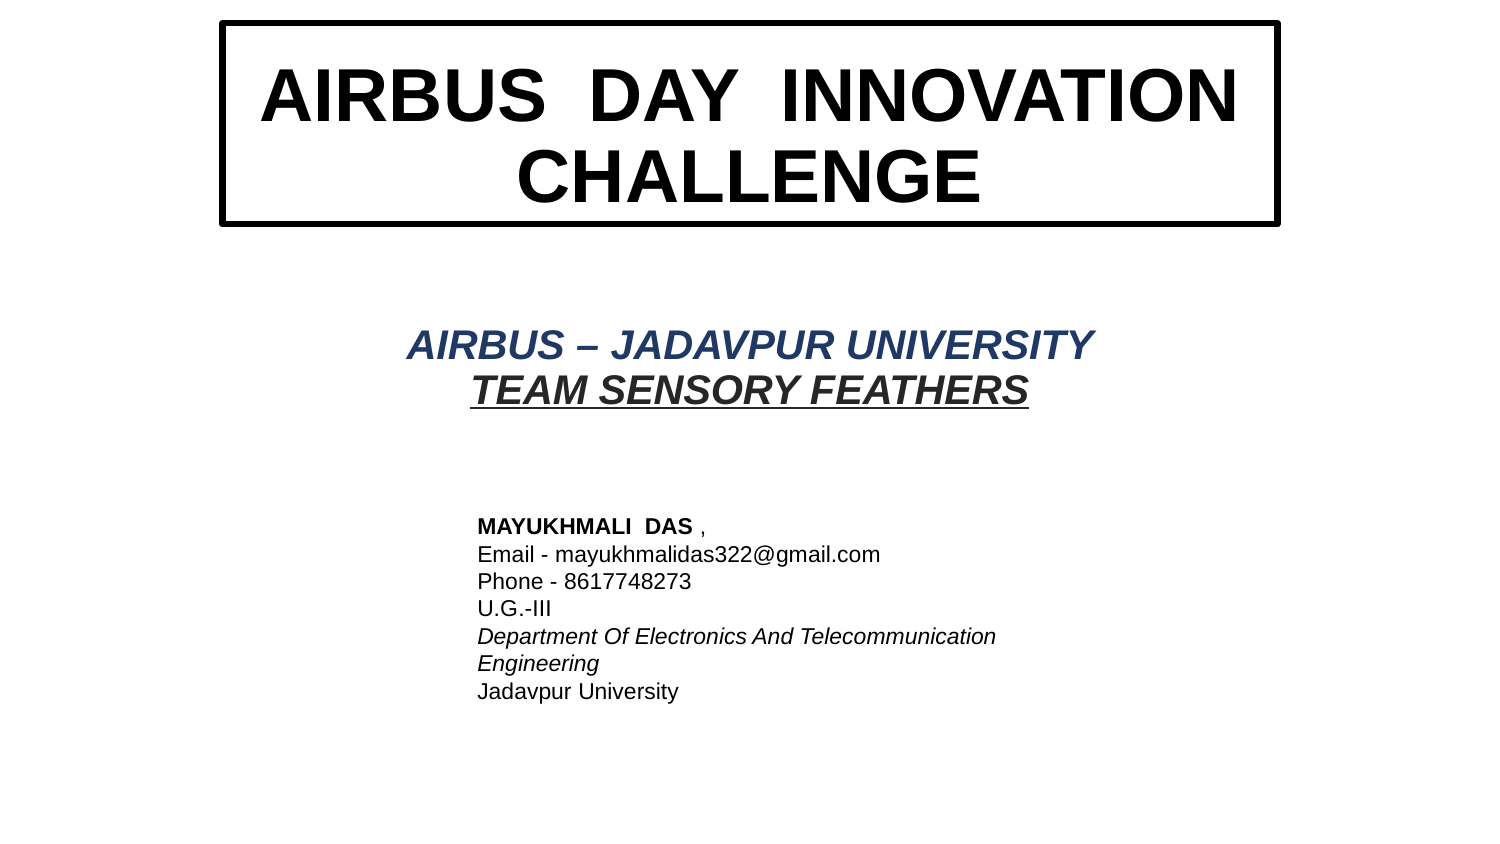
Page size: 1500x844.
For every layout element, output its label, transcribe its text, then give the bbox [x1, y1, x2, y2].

title AIRBUS DAY INNOVATION CHALLENGE [222, 23, 1278, 225]
text_box MAYUKHMALI DAS , Email - mayukhmalidas322@gmail.com Phone - 8617748273 U.G.-III Department Of Electronics And Telecommunication Engineering Jadavpur University [466, 506, 1124, 677]
subtitle AIRBUS – JADAVPUR UNIVERSITY TEAM SENSORY FEATHERS [269, 318, 1231, 422]
